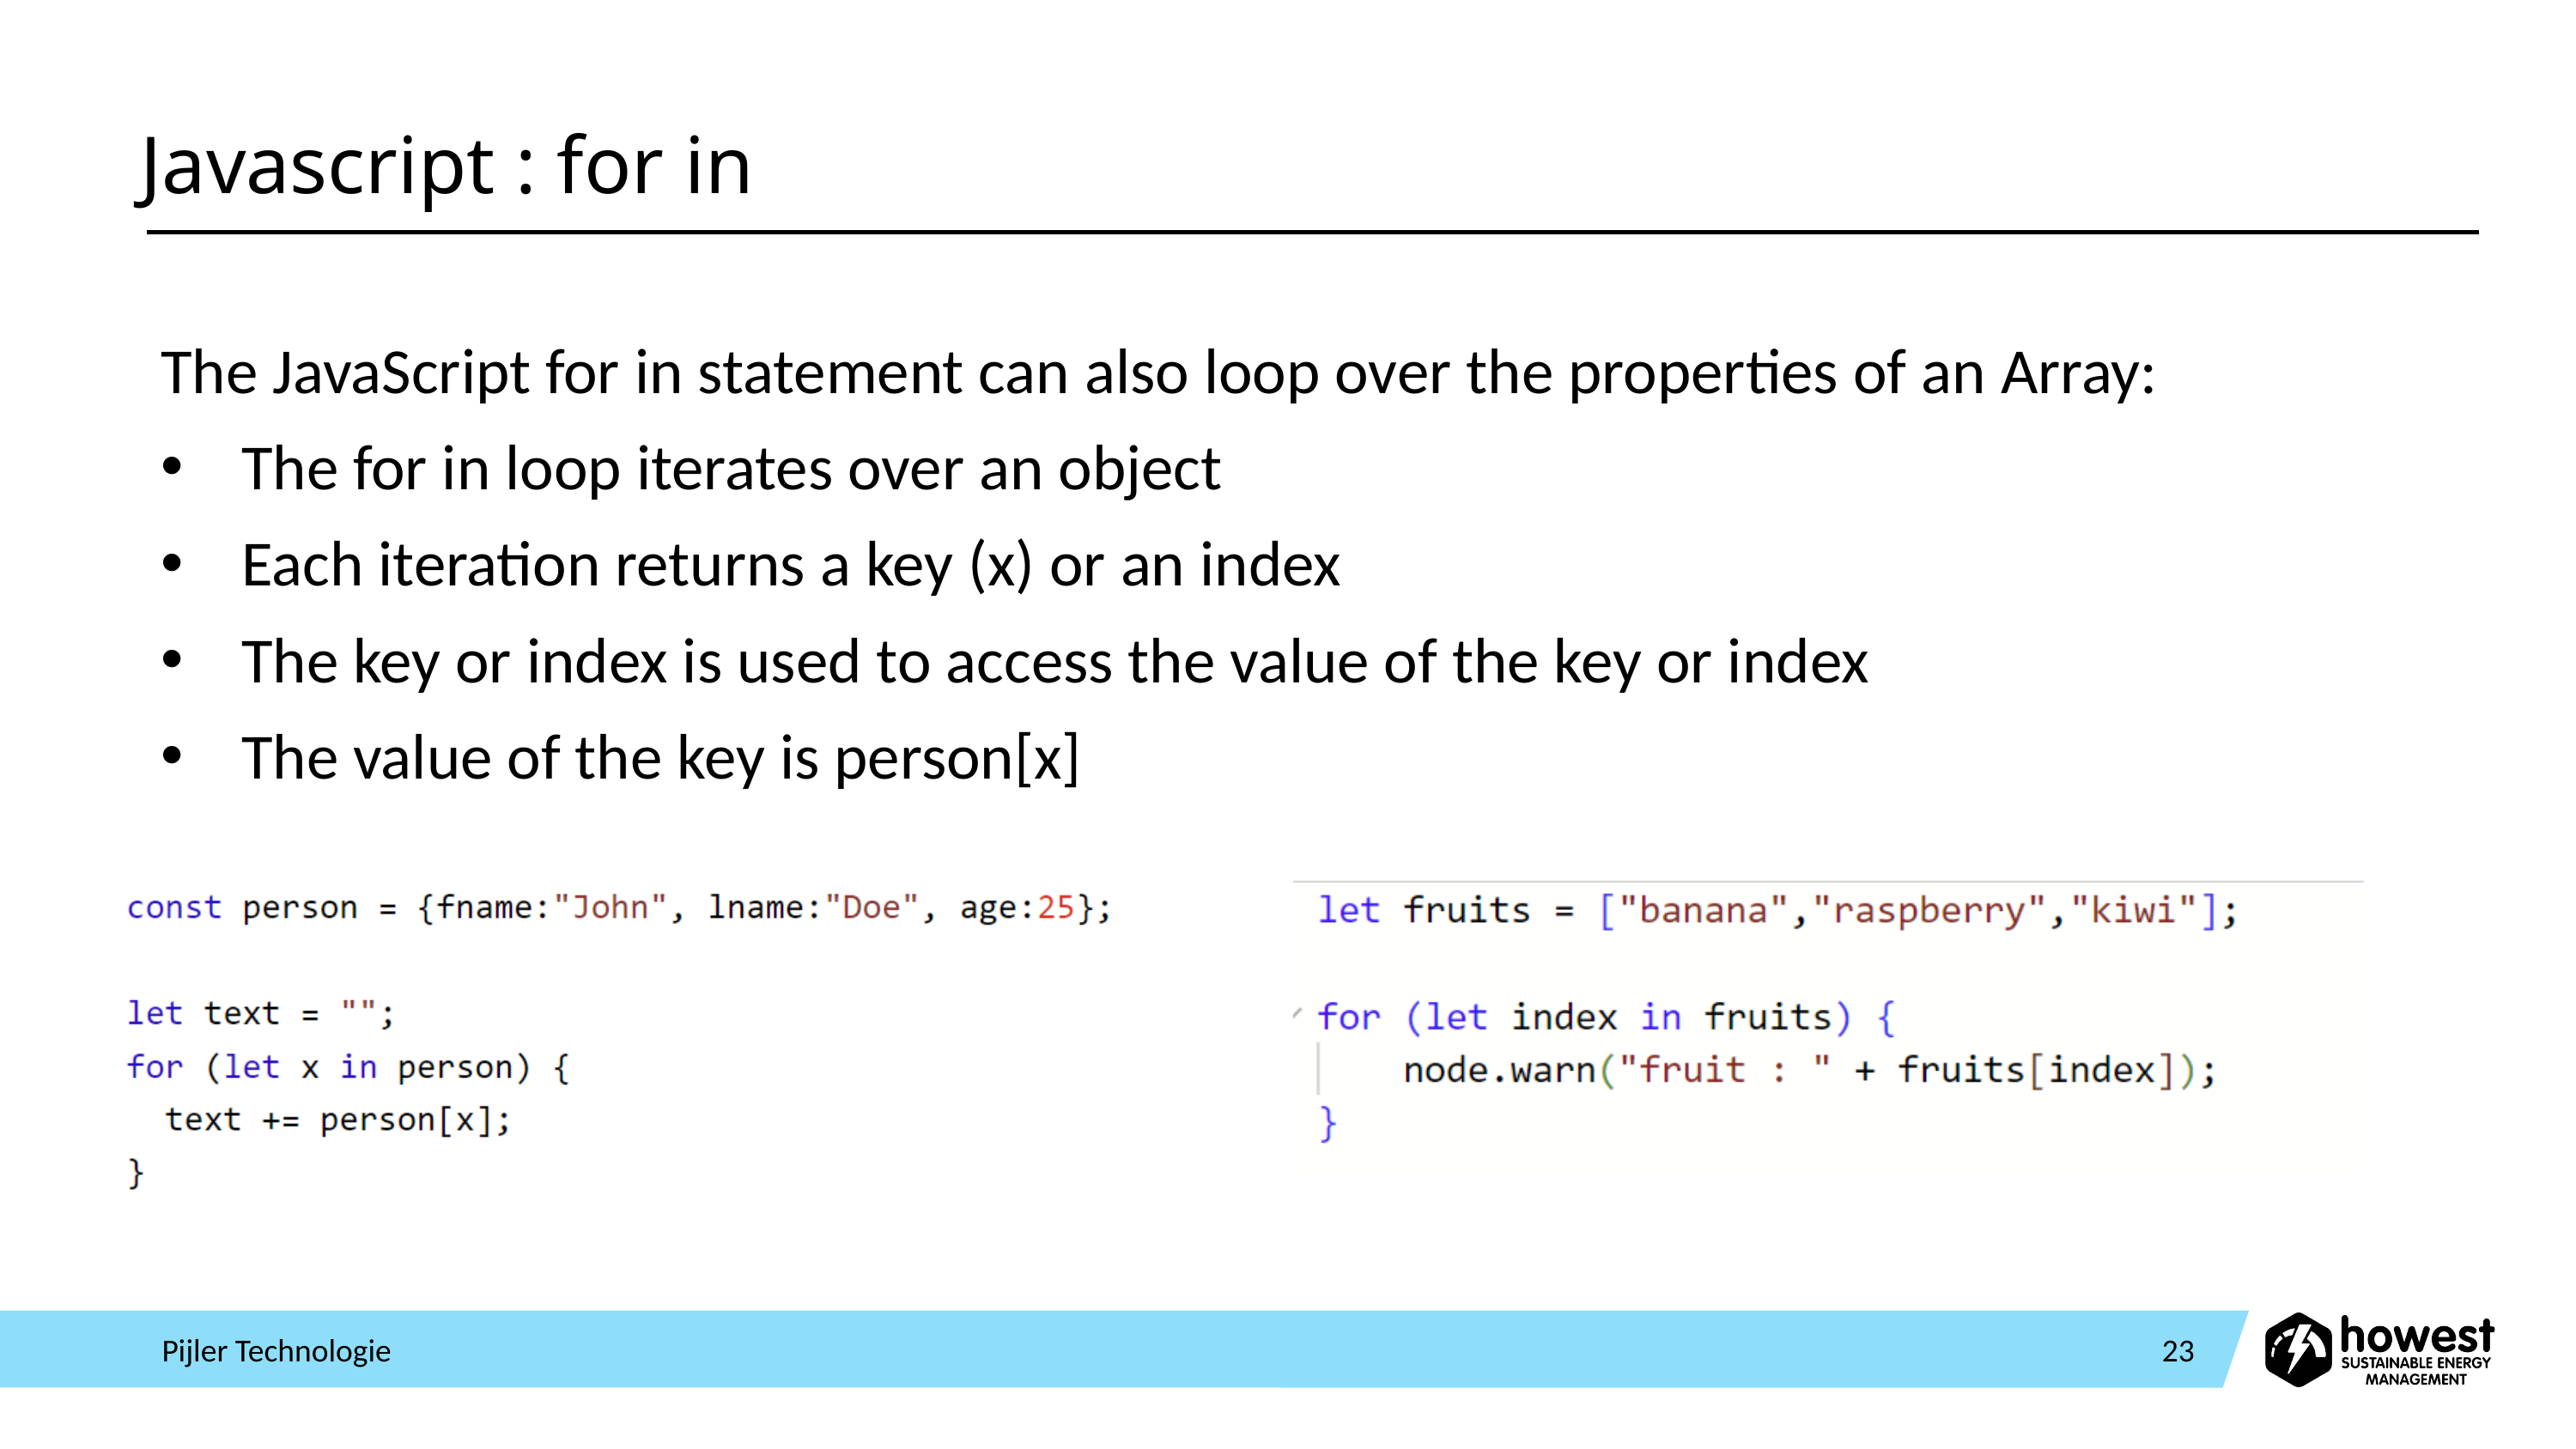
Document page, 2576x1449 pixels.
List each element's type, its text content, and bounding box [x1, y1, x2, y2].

slide_number Pijler Technologie [149, 1310, 729, 1388]
picture [2265, 1313, 2495, 1387]
list The JavaScript for in statement can also loop over the properties of an Array: The for in loop iterates over an object Each iteration returns a key (x) or an index The key or index is used to access the value of the key or index The value of the key is person[x] [148, 331, 2483, 1191]
picture [108, 881, 1133, 1202]
picture [1293, 876, 2364, 1173]
slide_number 23 [1676, 1310, 2208, 1388]
title Javascript : for in [140, 124, 2476, 215]
